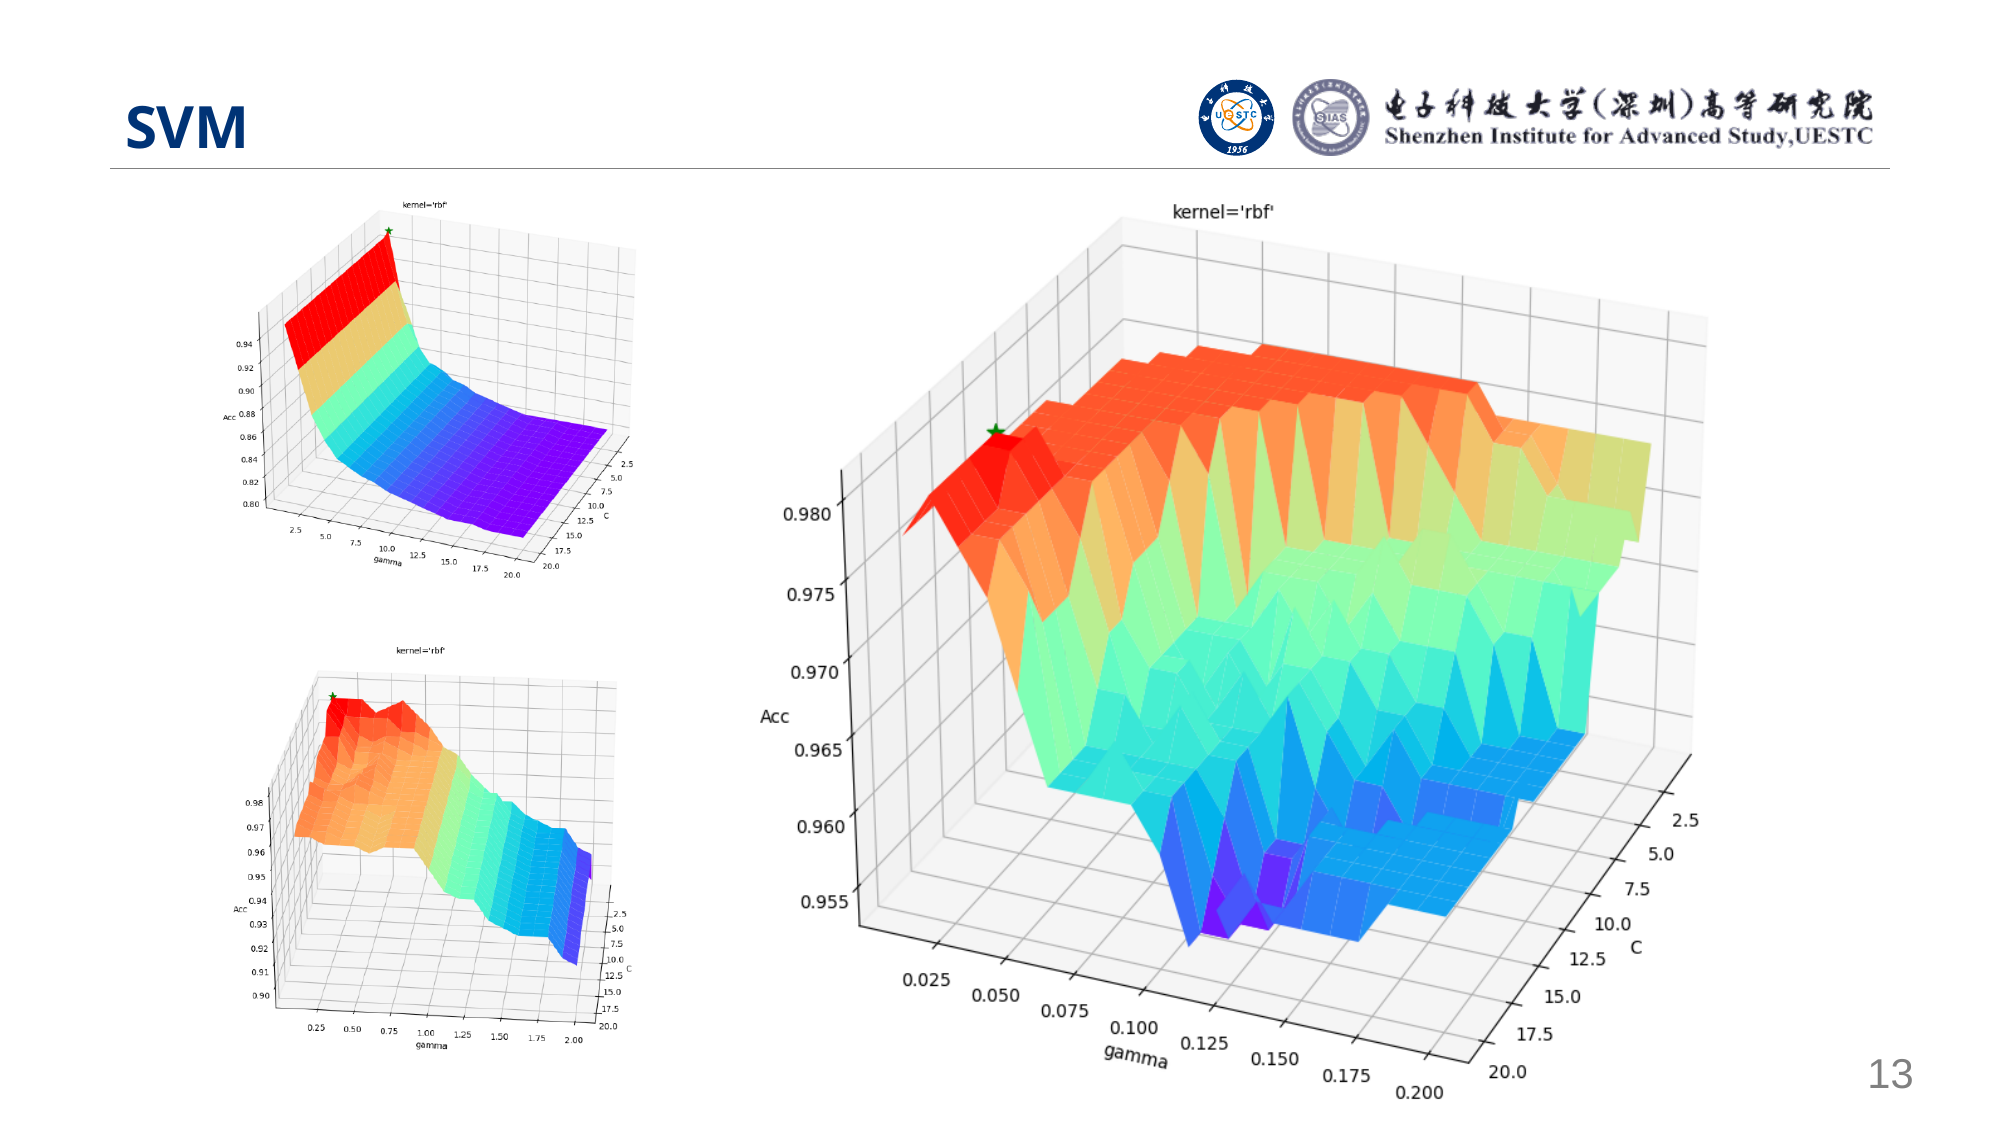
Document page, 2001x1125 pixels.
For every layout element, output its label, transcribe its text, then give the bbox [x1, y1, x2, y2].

title SVM [109, 0, 1597, 169]
picture [749, 174, 1736, 1125]
picture [193, 181, 678, 595]
slide_number 13 [1838, 1044, 1930, 1100]
picture [193, 631, 678, 1068]
